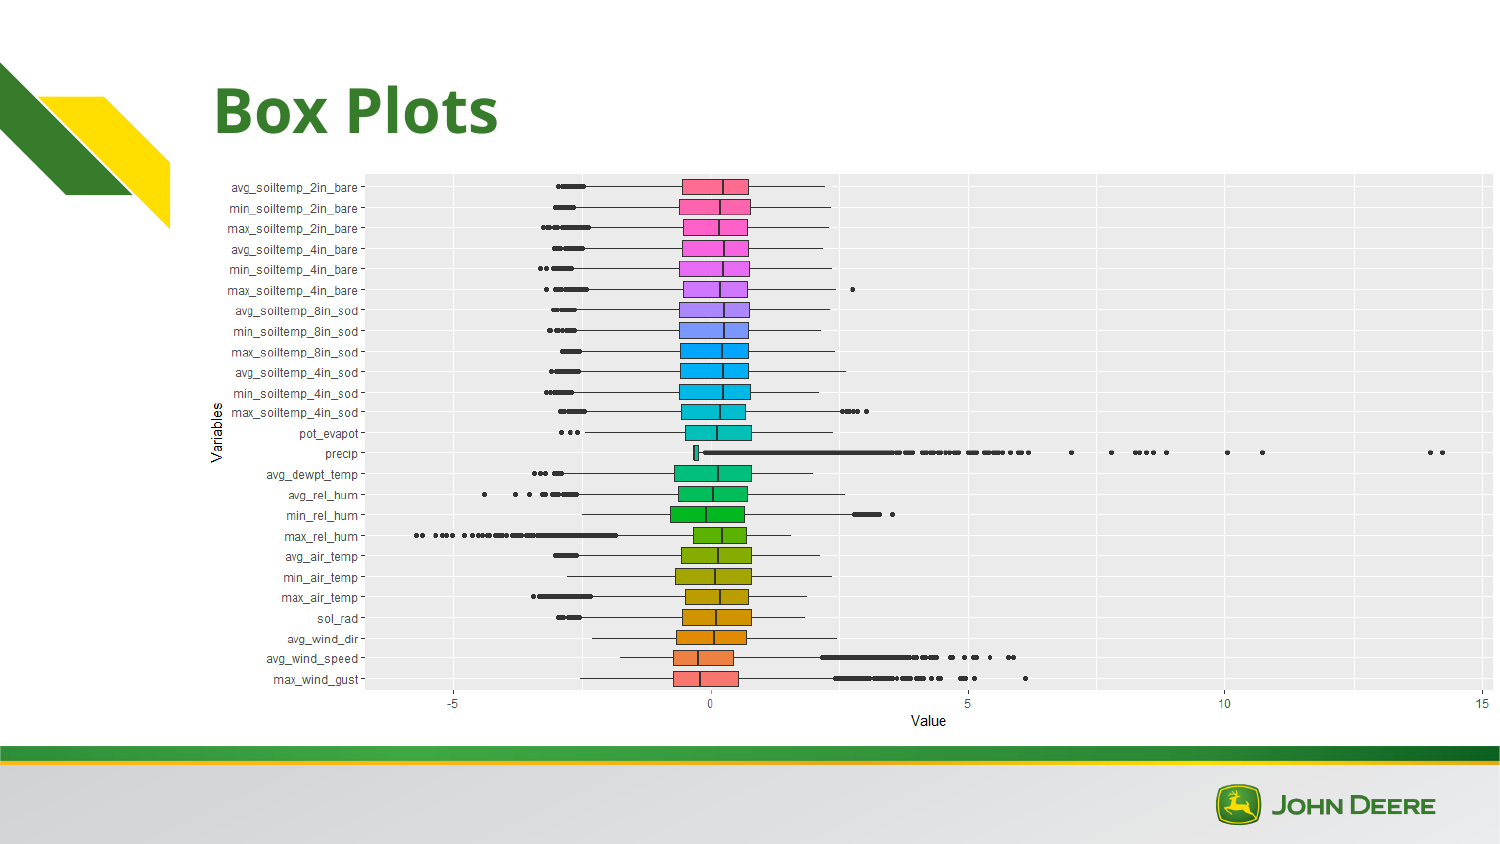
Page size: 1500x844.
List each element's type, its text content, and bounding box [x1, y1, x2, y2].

picture [202, 166, 1500, 735]
title Box Plots [212, 64, 1368, 165]
picture [0, 746, 1500, 844]
